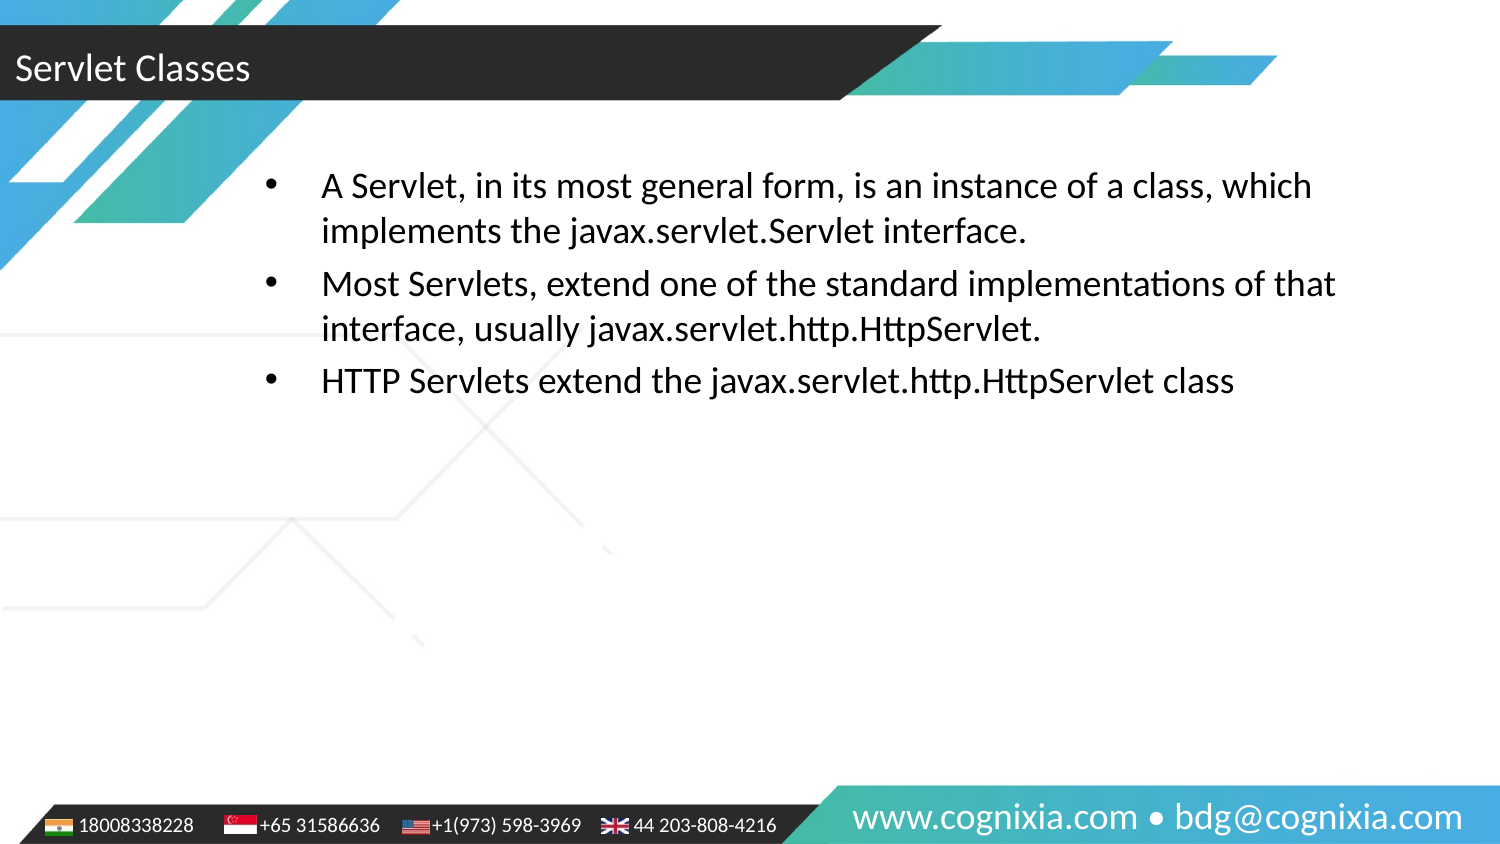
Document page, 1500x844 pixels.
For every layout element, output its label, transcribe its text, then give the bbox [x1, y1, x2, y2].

list A Servlet, in its most general form, is an instance of a class, which implements the javax.servlet.Servlet interface. Most Servlets, extend one of the standard implementations of that interface, usually javax.servlet.http.HttpServlet. HTTP Servlets extend the javax.servlet.http.HttpServlet class [249, 153, 1488, 760]
title Servlet Classes [0, 33, 1216, 97]
picture [0, 0, 1500, 844]
